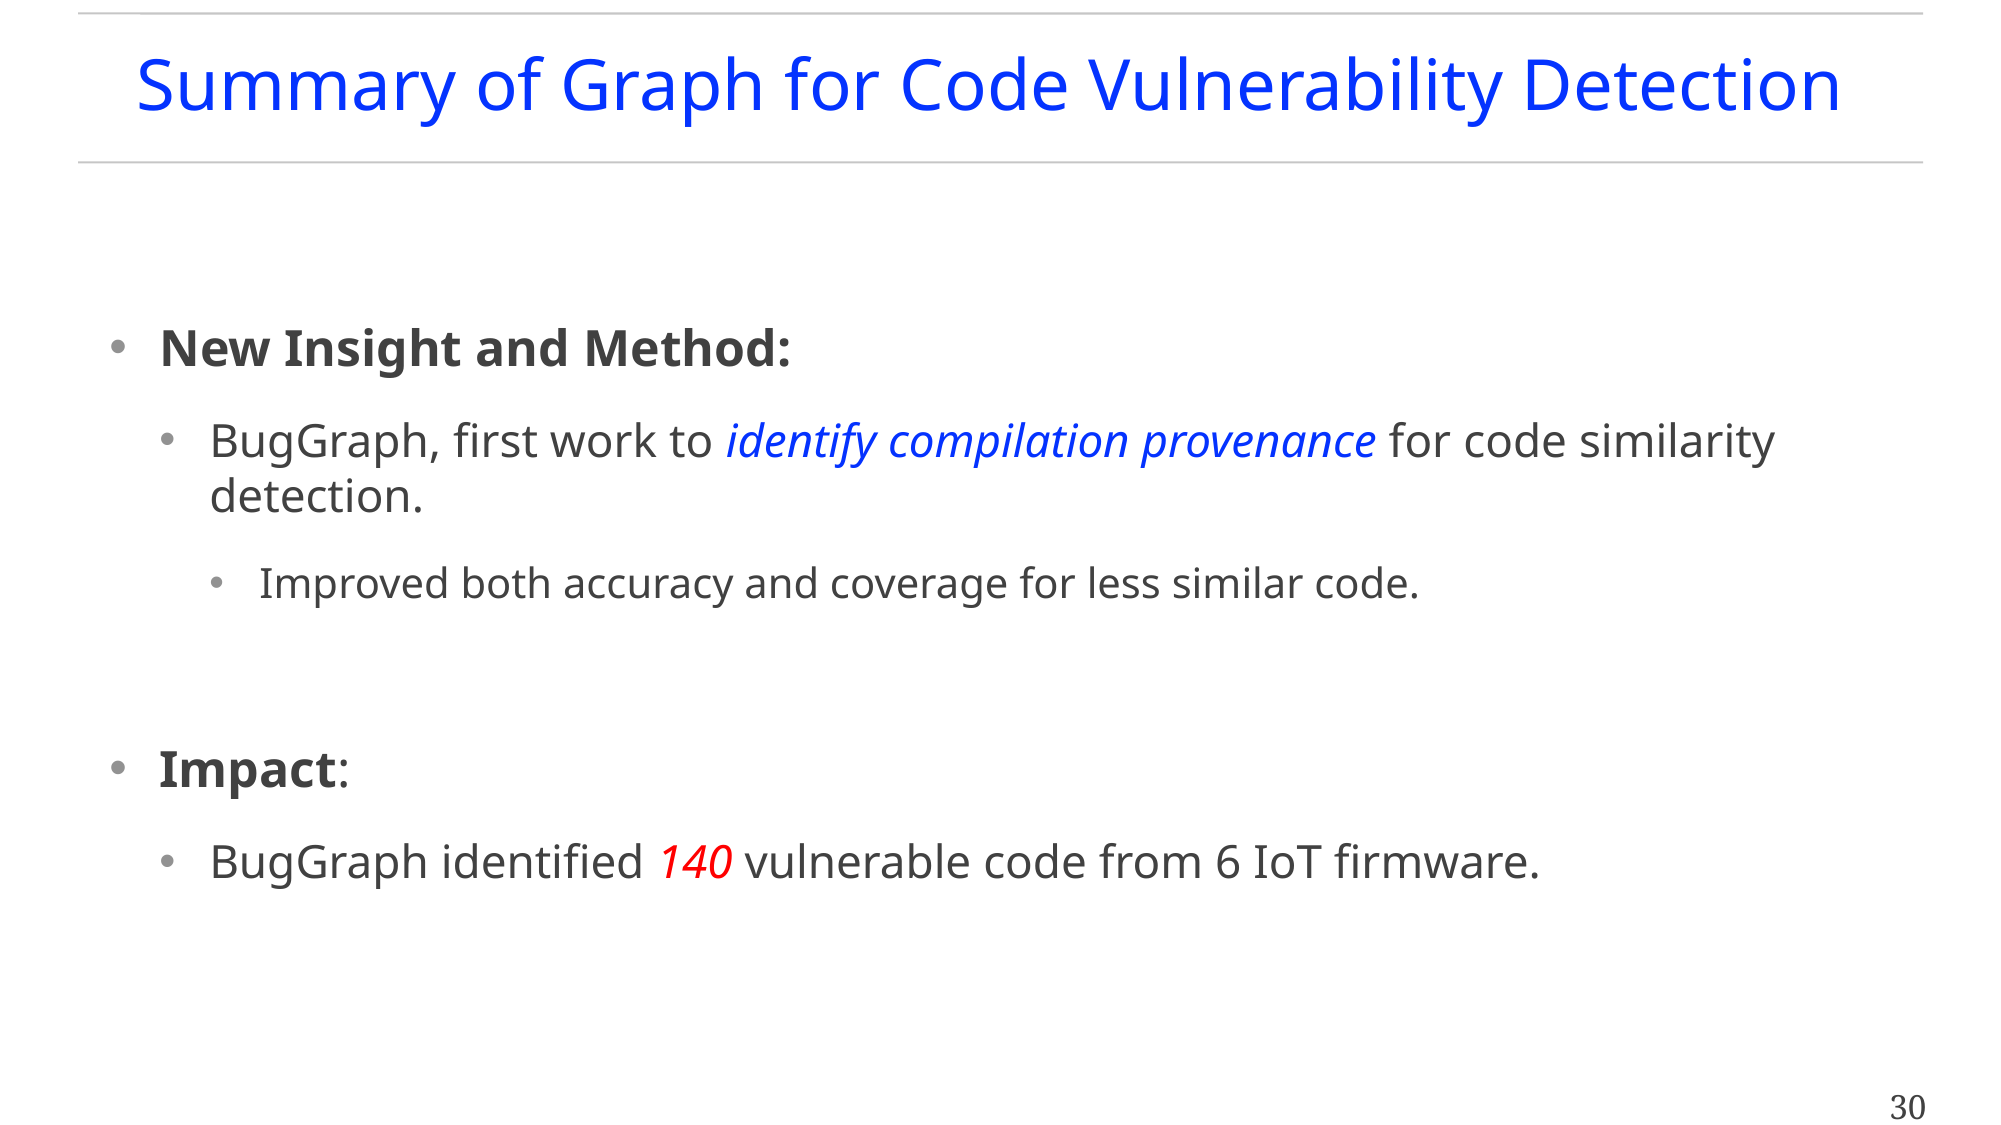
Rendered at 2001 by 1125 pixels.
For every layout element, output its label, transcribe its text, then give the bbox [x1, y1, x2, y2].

title Summary of Graph for Code Vulnerability Detection [77, 19, 1923, 157]
slide_number 30 [1871, 1078, 1945, 1124]
list New Insight and Method: BugGraph, first work to identify compilation provenance for code similarity detection. Improved both accuracy and coverage for less similar code. Impact: BugGraph identified 140 vulnerable code from 6 IoT firmware. [100, 202, 1946, 1001]
text_box [0, 547, 1570, 1125]
